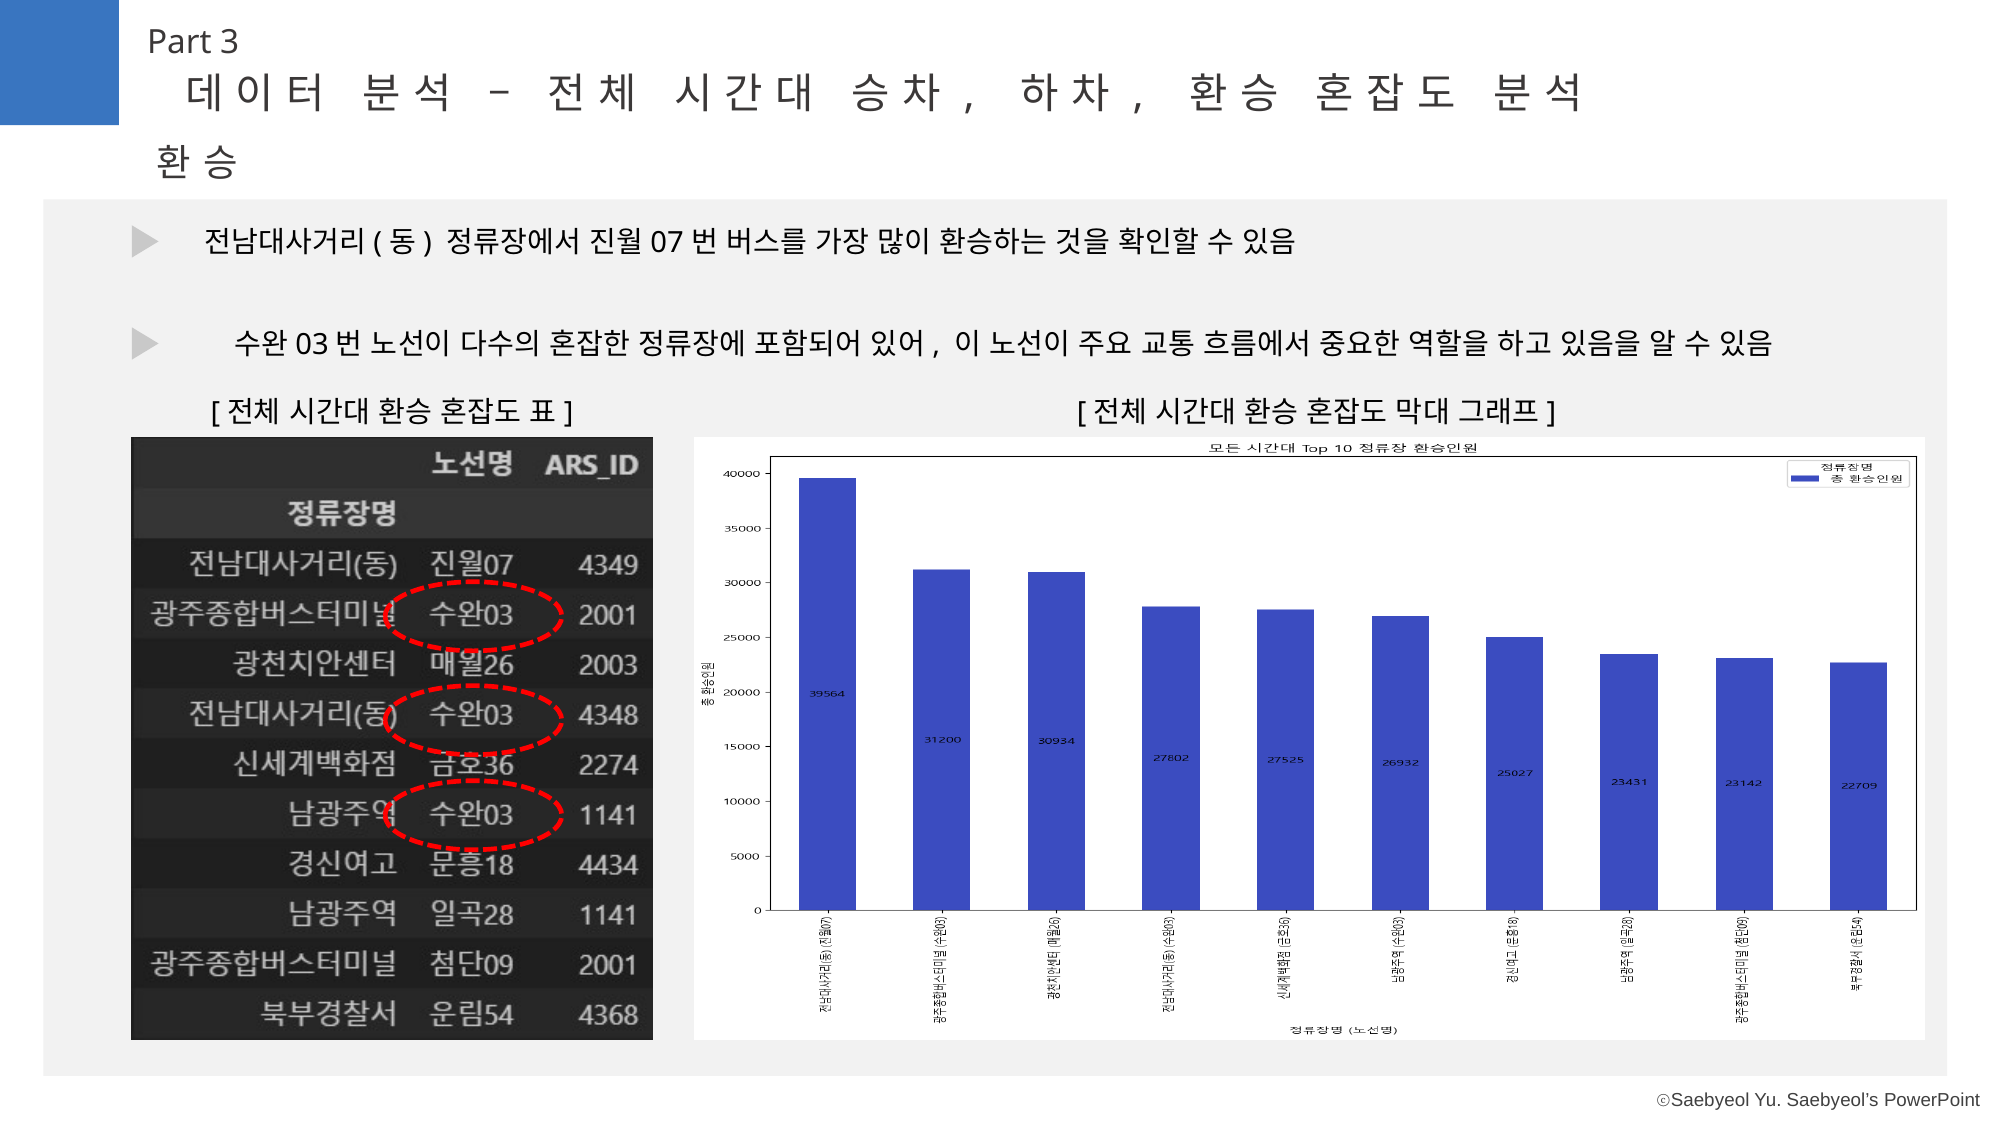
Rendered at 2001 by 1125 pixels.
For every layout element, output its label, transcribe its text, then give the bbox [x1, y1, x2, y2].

picture [694, 437, 1925, 1040]
text_box [전체 시간대 환승 혼잡도 막대 그래프] [1062, 385, 1572, 436]
text_box [0, 0, 120, 126]
picture [131, 437, 653, 1040]
text_box Part 3 [132, 12, 255, 68]
text_box 전남대사거리(동) 정류장에서 진월07번 버스를 가장 많이 환승하는 것을 확인할 수 있음 [189, 216, 1312, 266]
text_box [42, 198, 1948, 1077]
text_box 데이터 분석 – 전체 시간대 승차, 하차, 환승 혼잡도 분석 [170, 59, 1598, 125]
text_box 환승 [141, 131, 253, 192]
text_box [130, 325, 161, 362]
text_box 수완03번 노선이 다수의 혼잡한 정류장에 포함되어 있어, 이 노선이 주요 교통 흐름에서 중요한 역할을 하고 있음을 알 수 있음 [219, 318, 1790, 368]
text_box [130, 223, 161, 260]
text_box [전체 시간대 환승 혼잡도 표] [195, 385, 589, 436]
